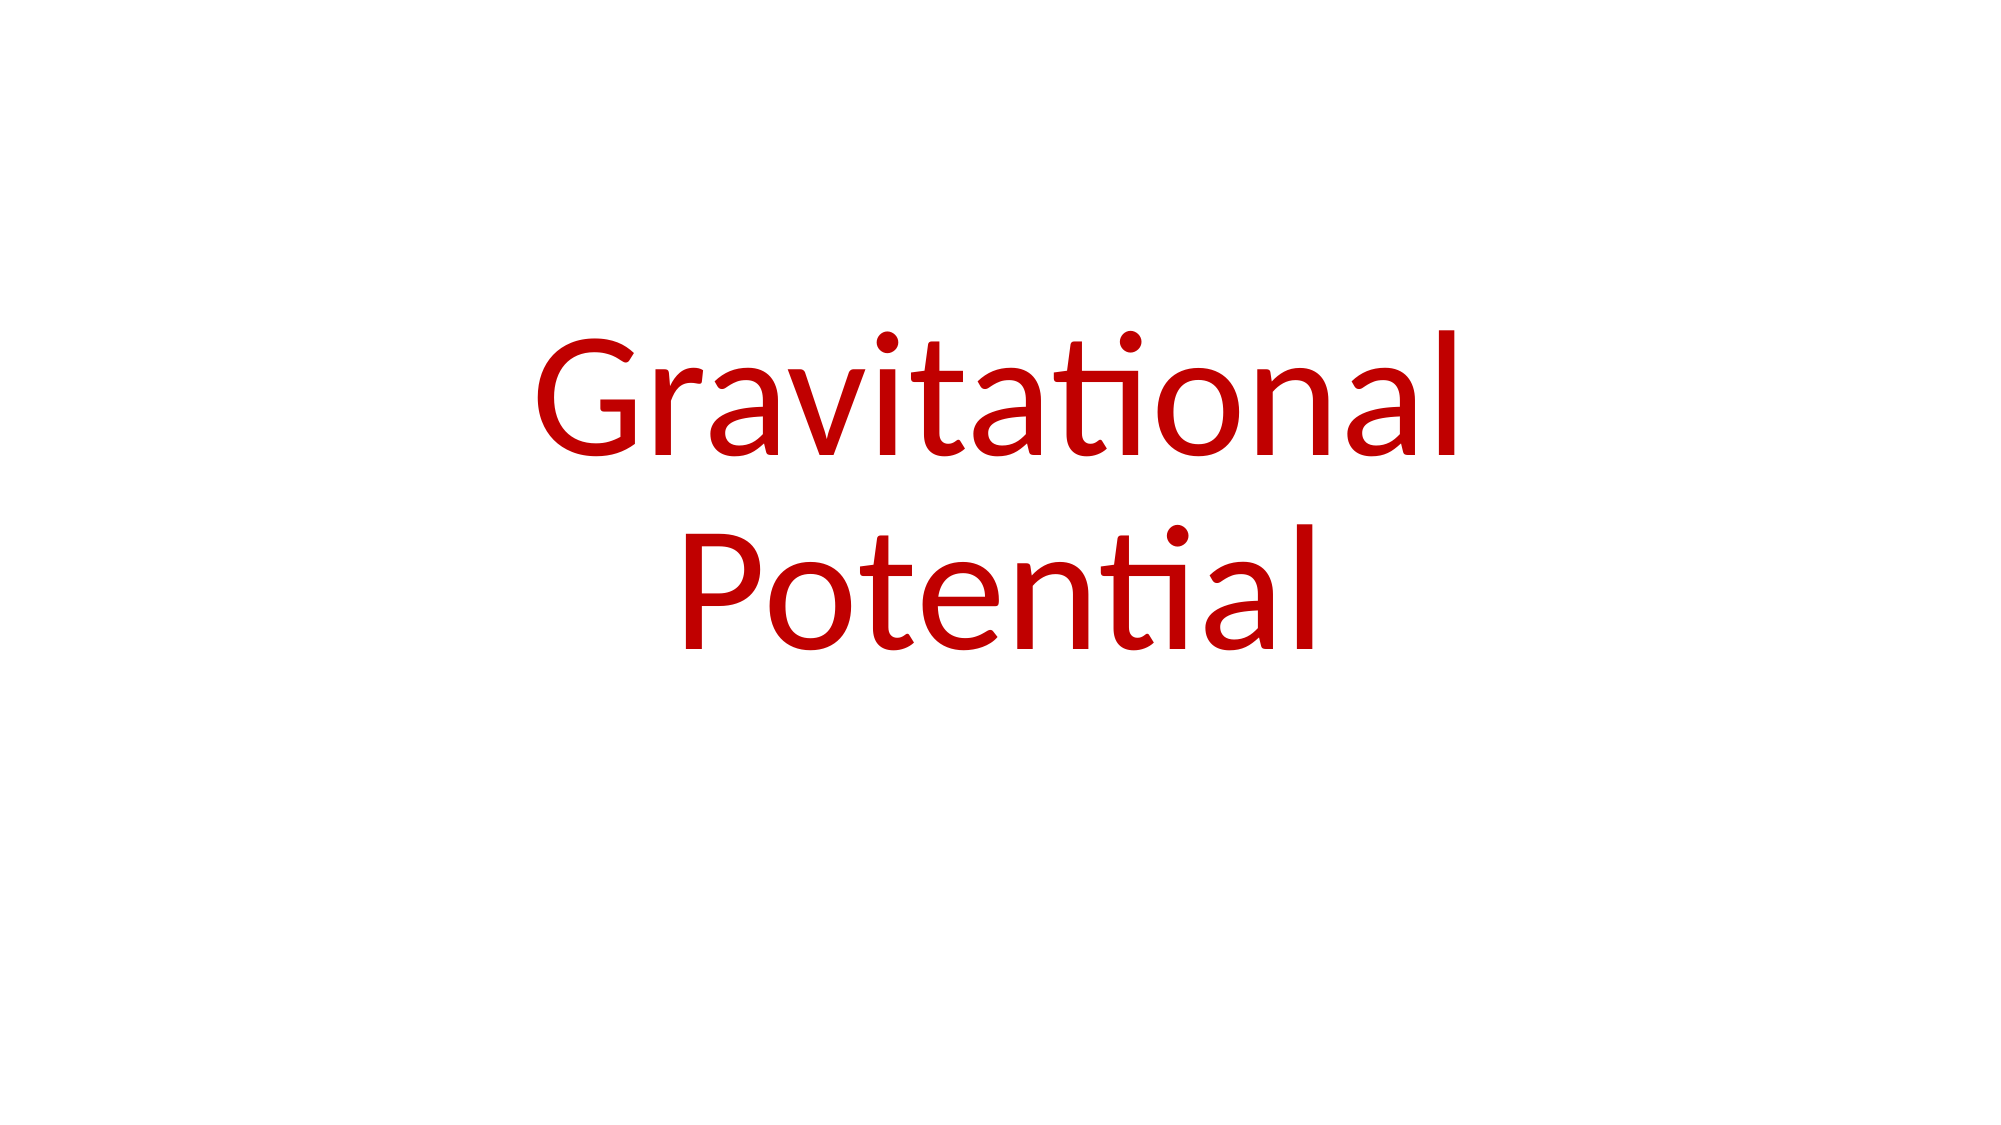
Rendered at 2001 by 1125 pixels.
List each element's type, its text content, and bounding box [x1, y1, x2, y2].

title Gravitational Potential [249, 292, 1750, 696]
